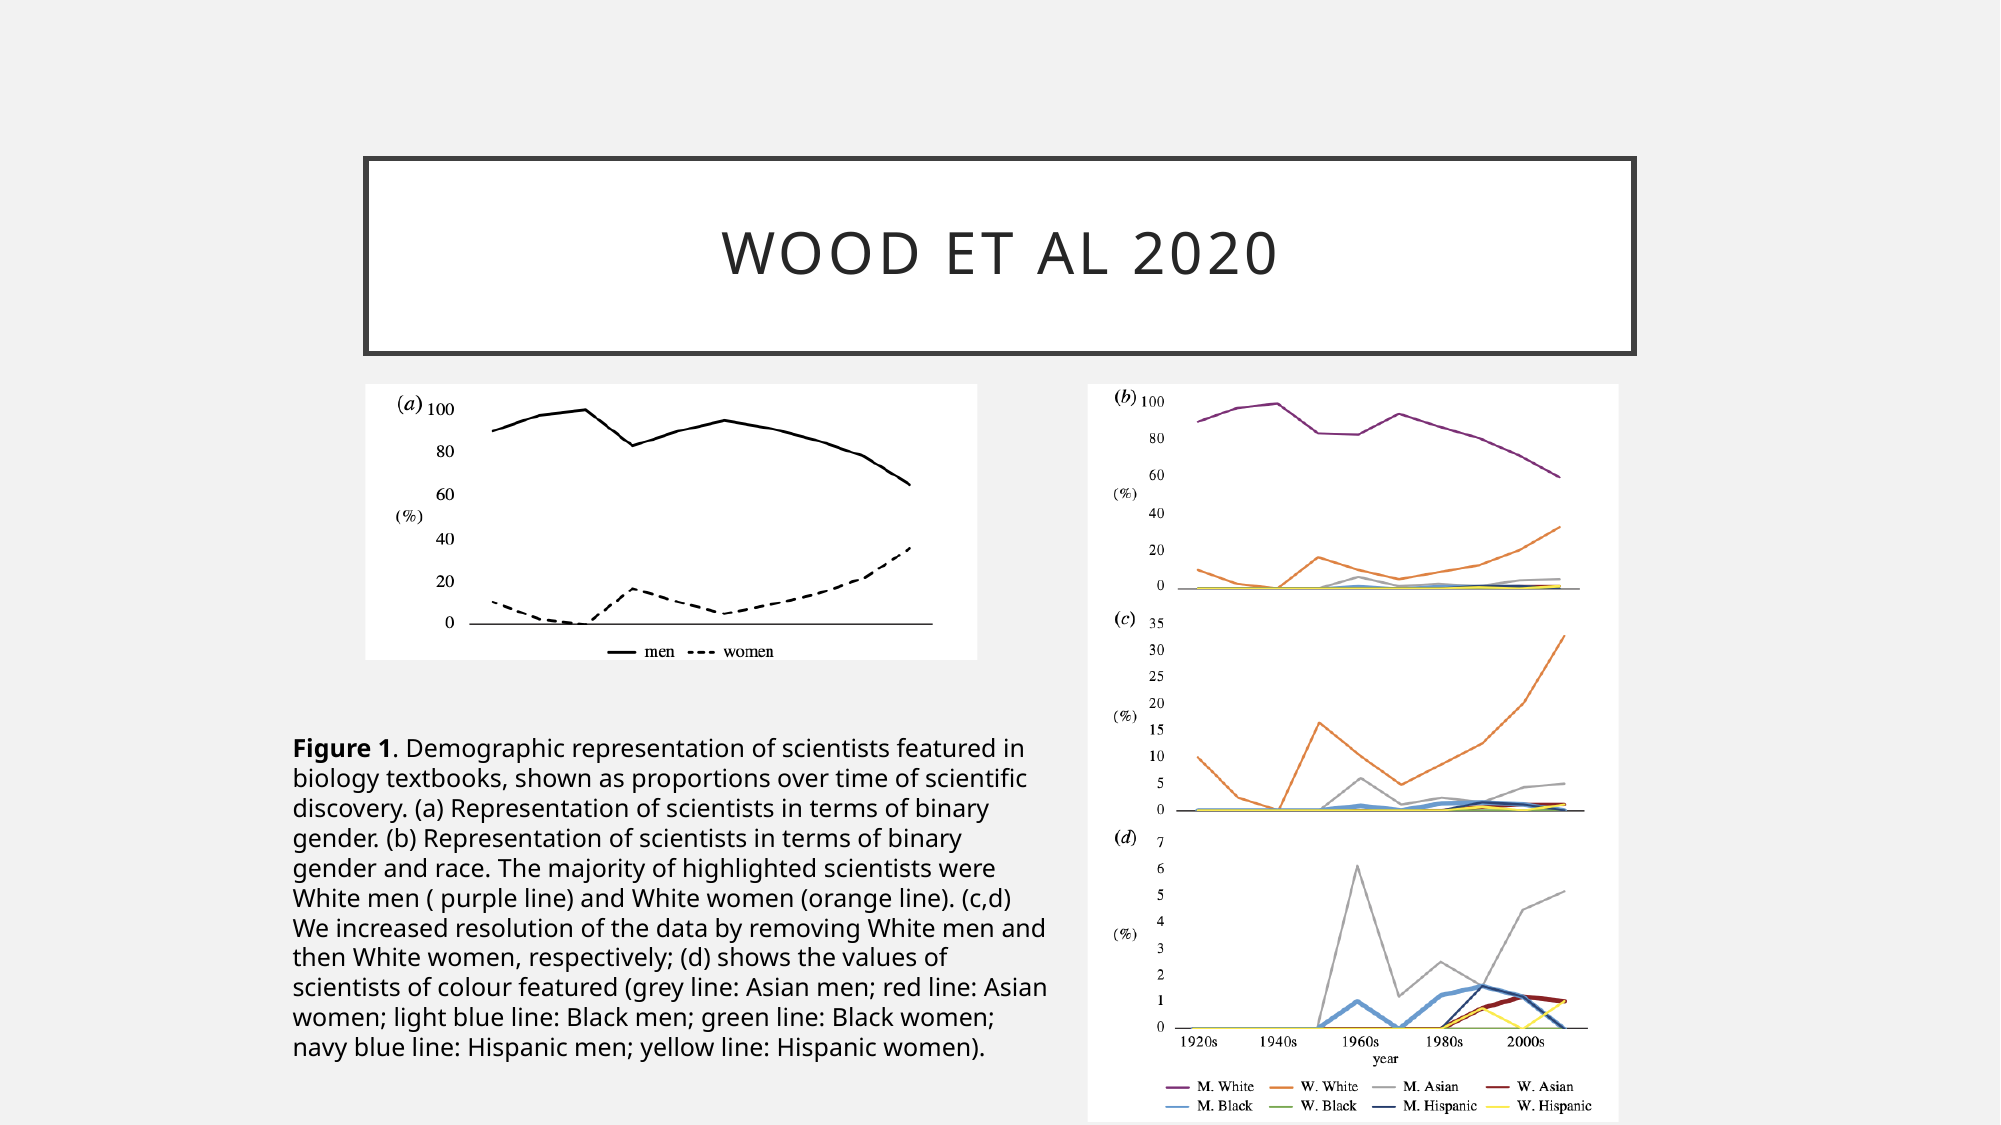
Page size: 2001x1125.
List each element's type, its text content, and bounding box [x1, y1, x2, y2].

picture [365, 384, 978, 660]
text_box Figure 1. Demographic representation of scientists featured in biology textbooks, shown as proportions over time of scientific discovery. (a) Representation of scientists in terms of binary gender. (b) Representation of scientists in terms of binary gender and race. The majority of highlighted scientists were White men ( purple line) and White women (orange line). (c,d) We increased resolution of the data by removing White men and then White women, respectively; (d) shows the values of scientists of colour featured (grey line: Asian men; red line: Asian women; light blue line: Black men; green line: Black women; navy blue line: Hispanic men; yellow line: Hispanic women). [277, 725, 1066, 1070]
picture [1087, 384, 1619, 1122]
title Wood et al 2020 [363, 156, 1637, 356]
